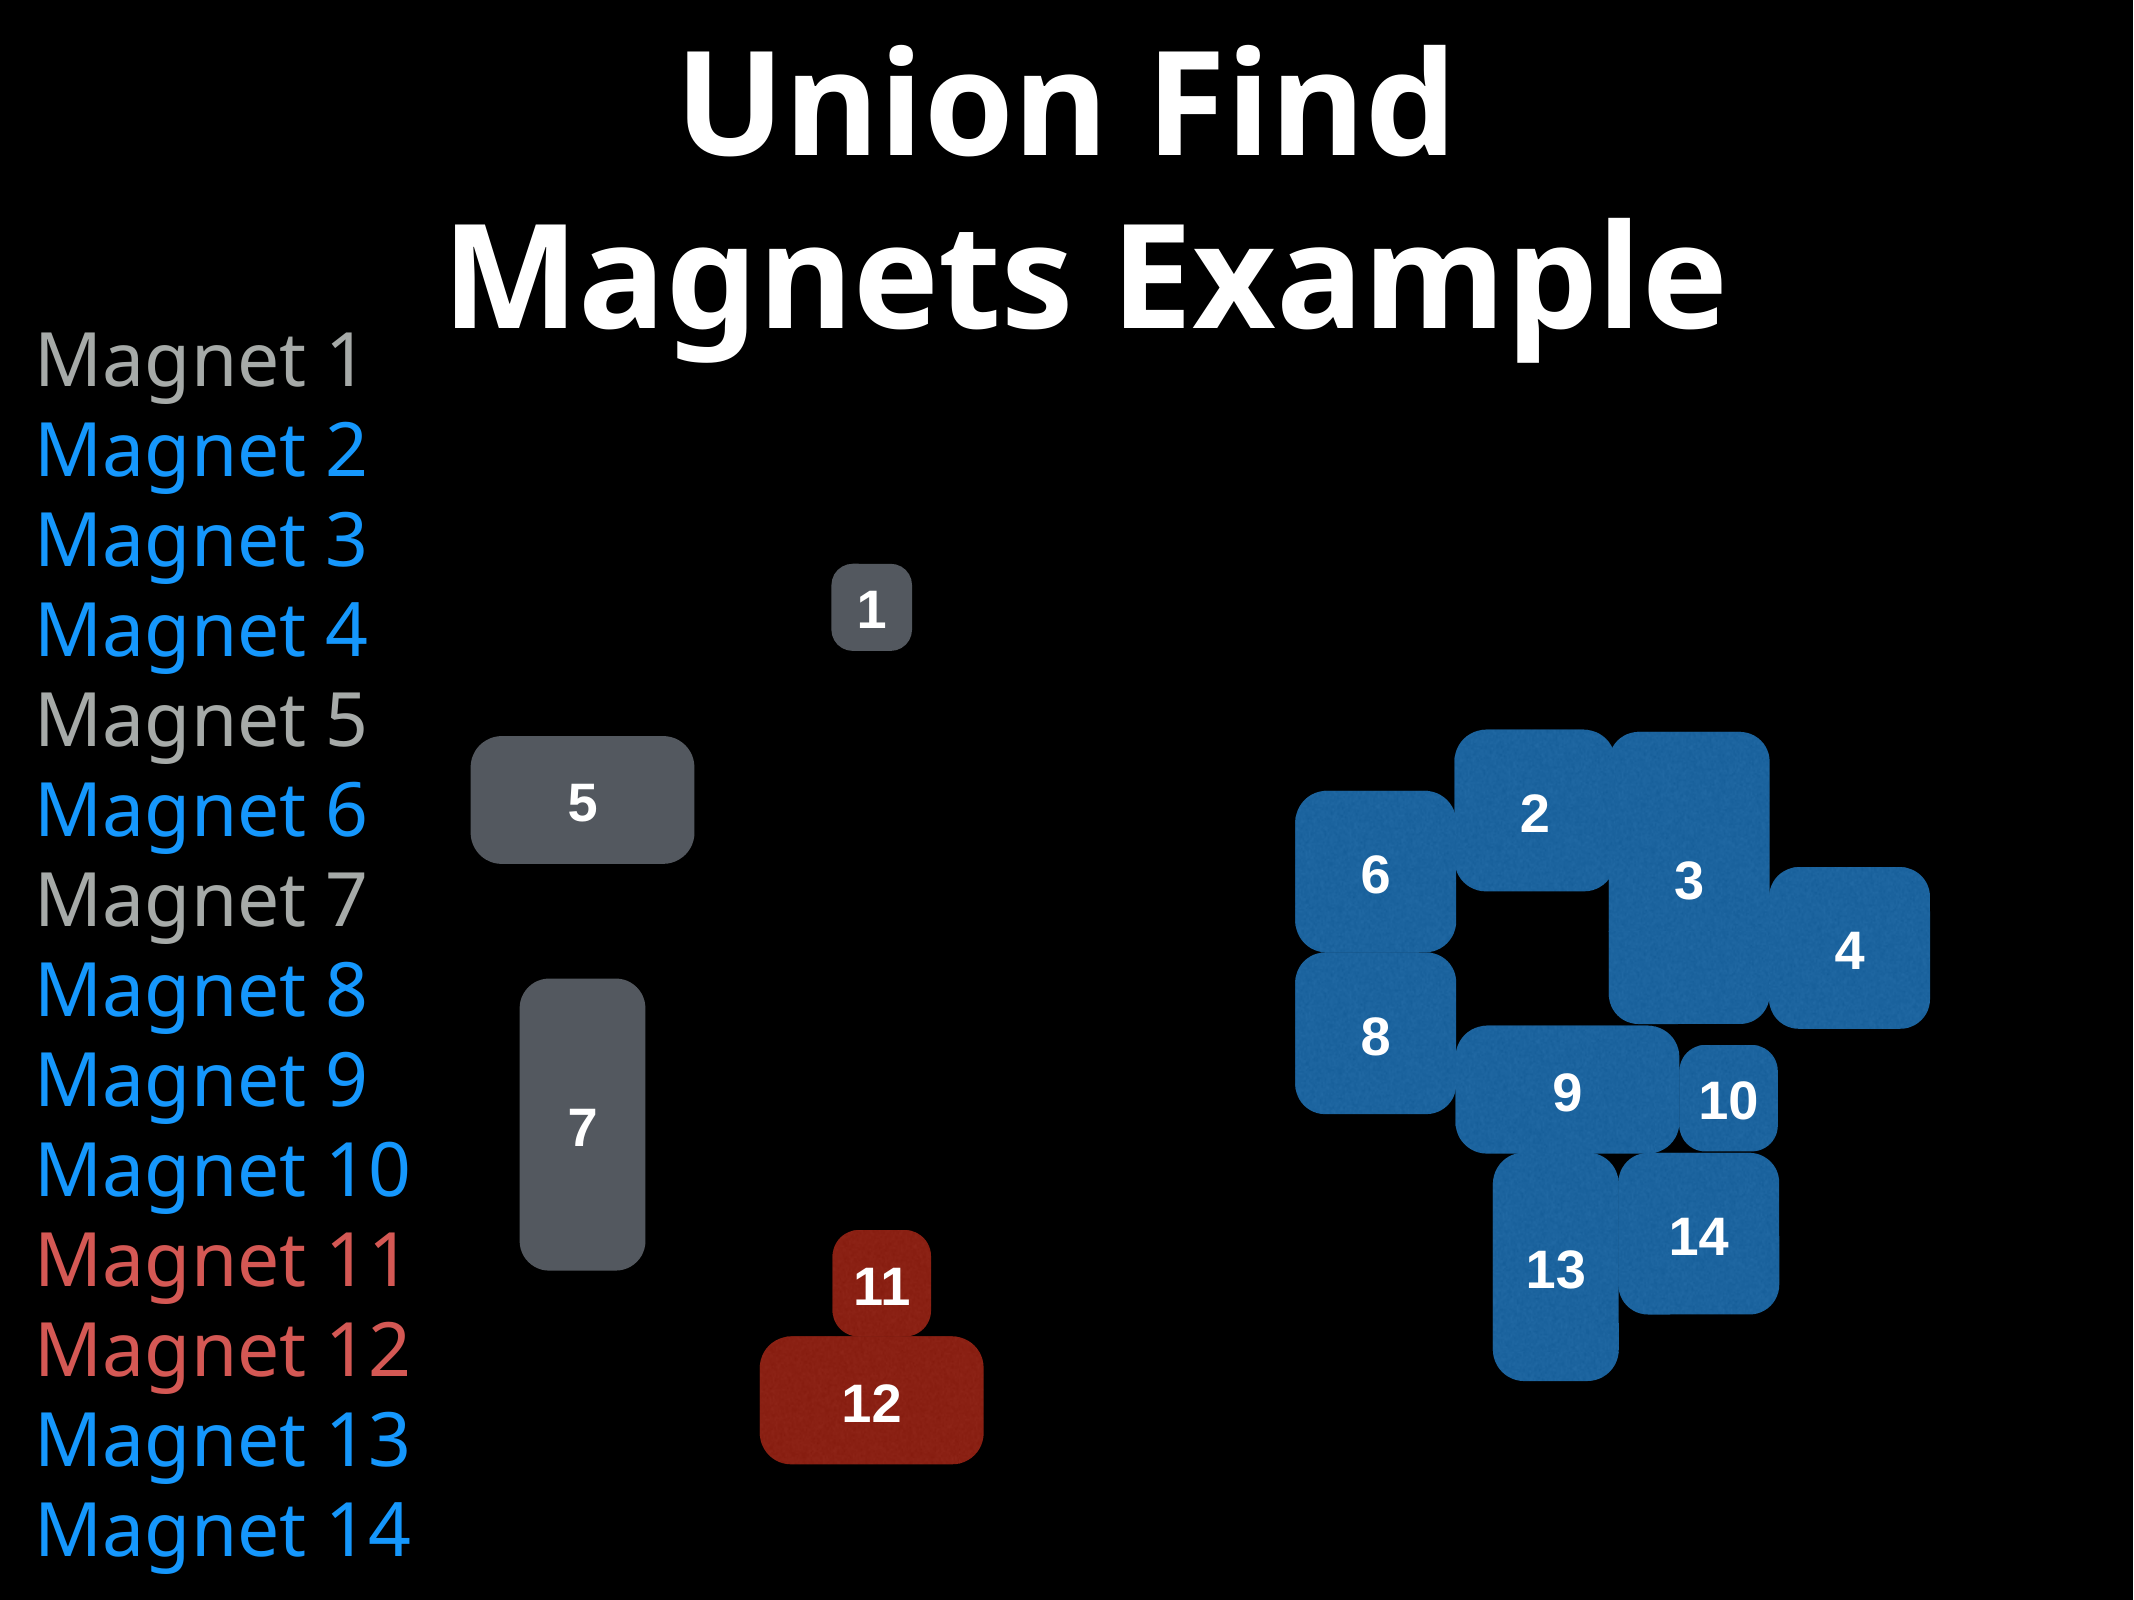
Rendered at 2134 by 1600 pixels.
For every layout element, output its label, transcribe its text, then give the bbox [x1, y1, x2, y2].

text_box 13 [1492, 1154, 1619, 1382]
text_box 10 [1679, 1045, 1778, 1152]
text_box 5 [470, 736, 695, 864]
text_box 8 [1295, 952, 1457, 1115]
text_box Magnet 1 Magnet 2 Magnet 3 Magnet 4 Magnet 5 Magnet 6 Magnet 7 Magnet 8 Magnet 9 Magnet 10 Magnet 11 Magnet 12 Magnet 13 Magnet 14 [26, 303, 464, 1580]
text_box 9 [1455, 1025, 1680, 1154]
text_box 7 [519, 978, 646, 1271]
text_box 4 [1769, 867, 1931, 1029]
text_box 1 [831, 563, 913, 651]
text_box 3 [1608, 731, 1770, 1025]
text_box 2 [1454, 729, 1616, 892]
text_box 6 [1295, 790, 1457, 953]
text_box 14 [1618, 1152, 1780, 1315]
title Union Find Magnets Example [0, 6, 2134, 362]
text_box 12 [759, 1336, 984, 1465]
text_box 11 [832, 1230, 932, 1337]
